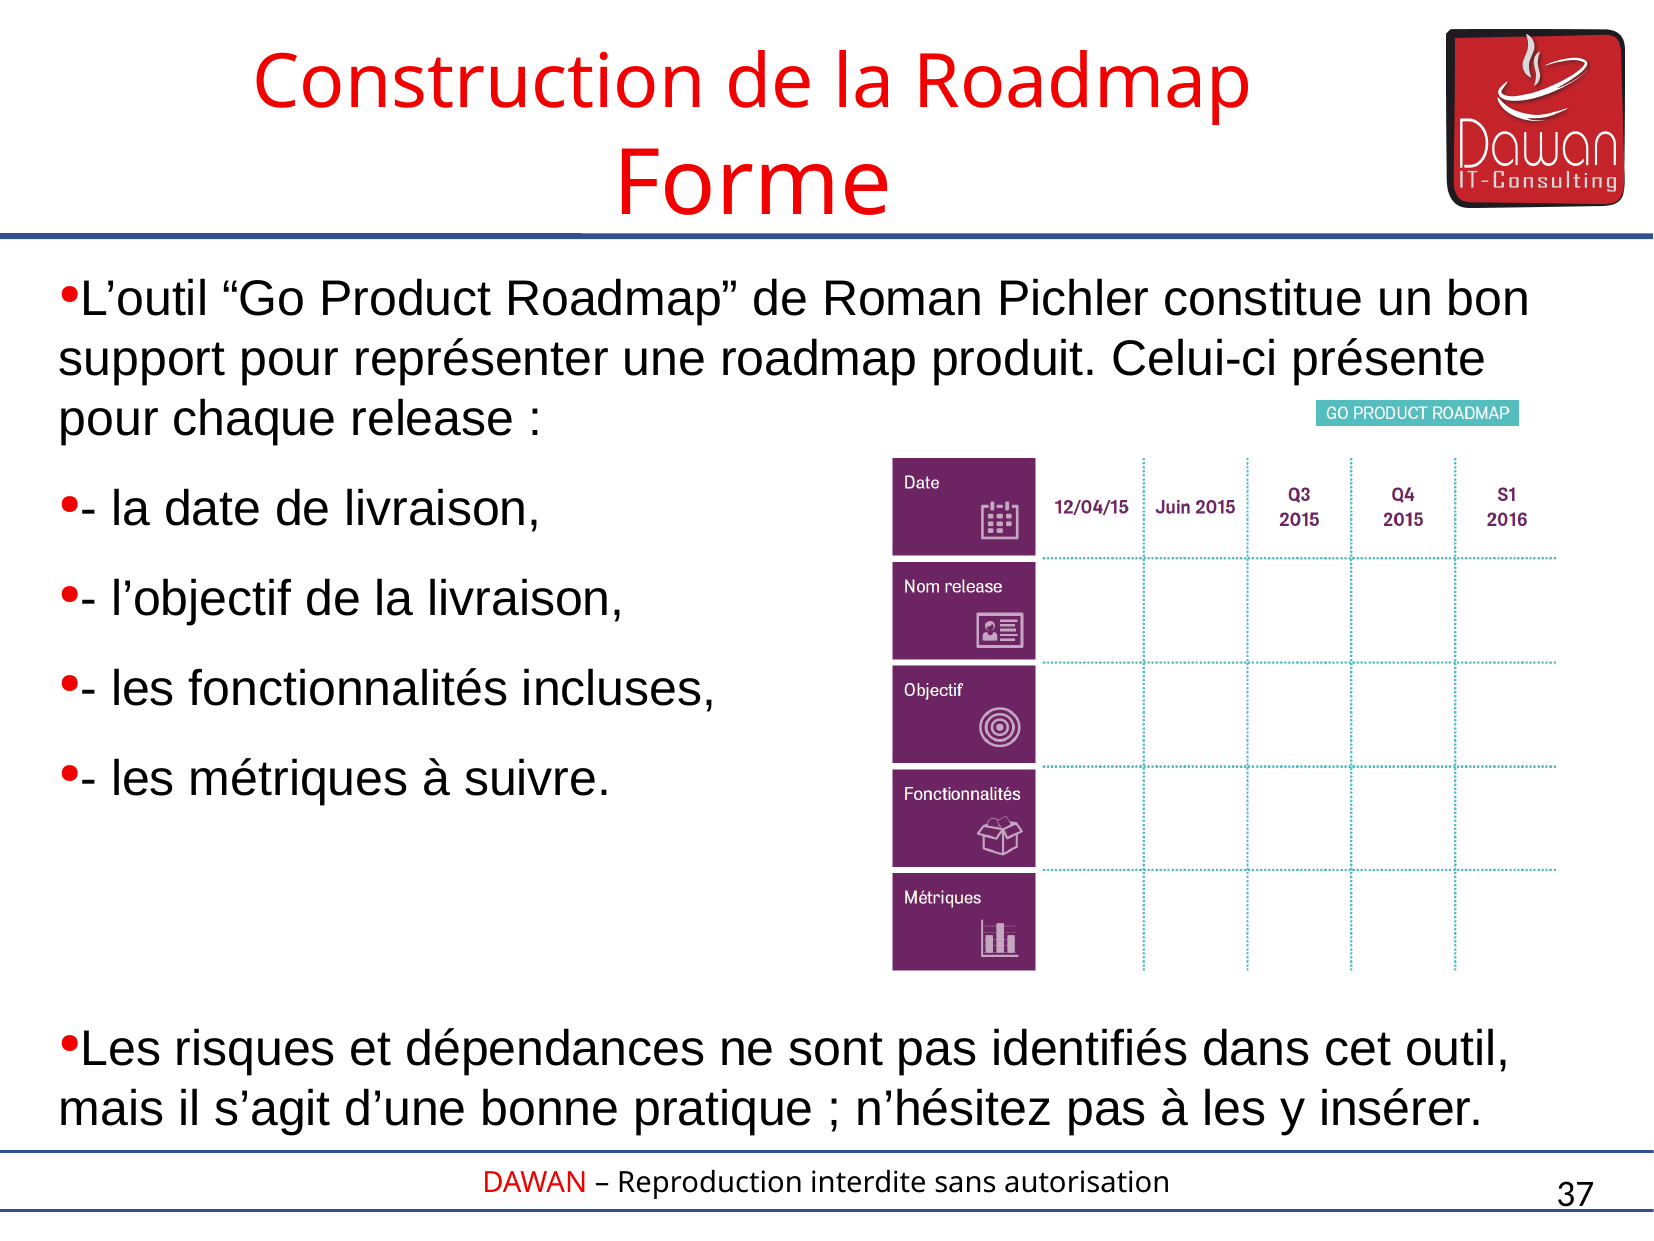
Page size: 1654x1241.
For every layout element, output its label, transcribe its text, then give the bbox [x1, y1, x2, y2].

picture [888, 395, 1565, 975]
title Construction de la Roadmap Forme [59, 29, 1447, 237]
text_box 37 [1535, 1169, 1595, 1233]
picture [1447, 29, 1625, 208]
list L’outil “Go Product Roadmap” de Roman Pichler constitue un bon support pour représenter une roadmap produit. Celui-ci présente pour chaque release : - la date de livraison, - l’objectif de la livraison, - les fonctionnalités incluses, - les métriques à suivre. Les risques et dépendances ne sont pas identifiés dans cet outil, mais il s’agit d’une bonne pratique ; n’hésitez pas à les y insérer. [59, 265, 1595, 1109]
